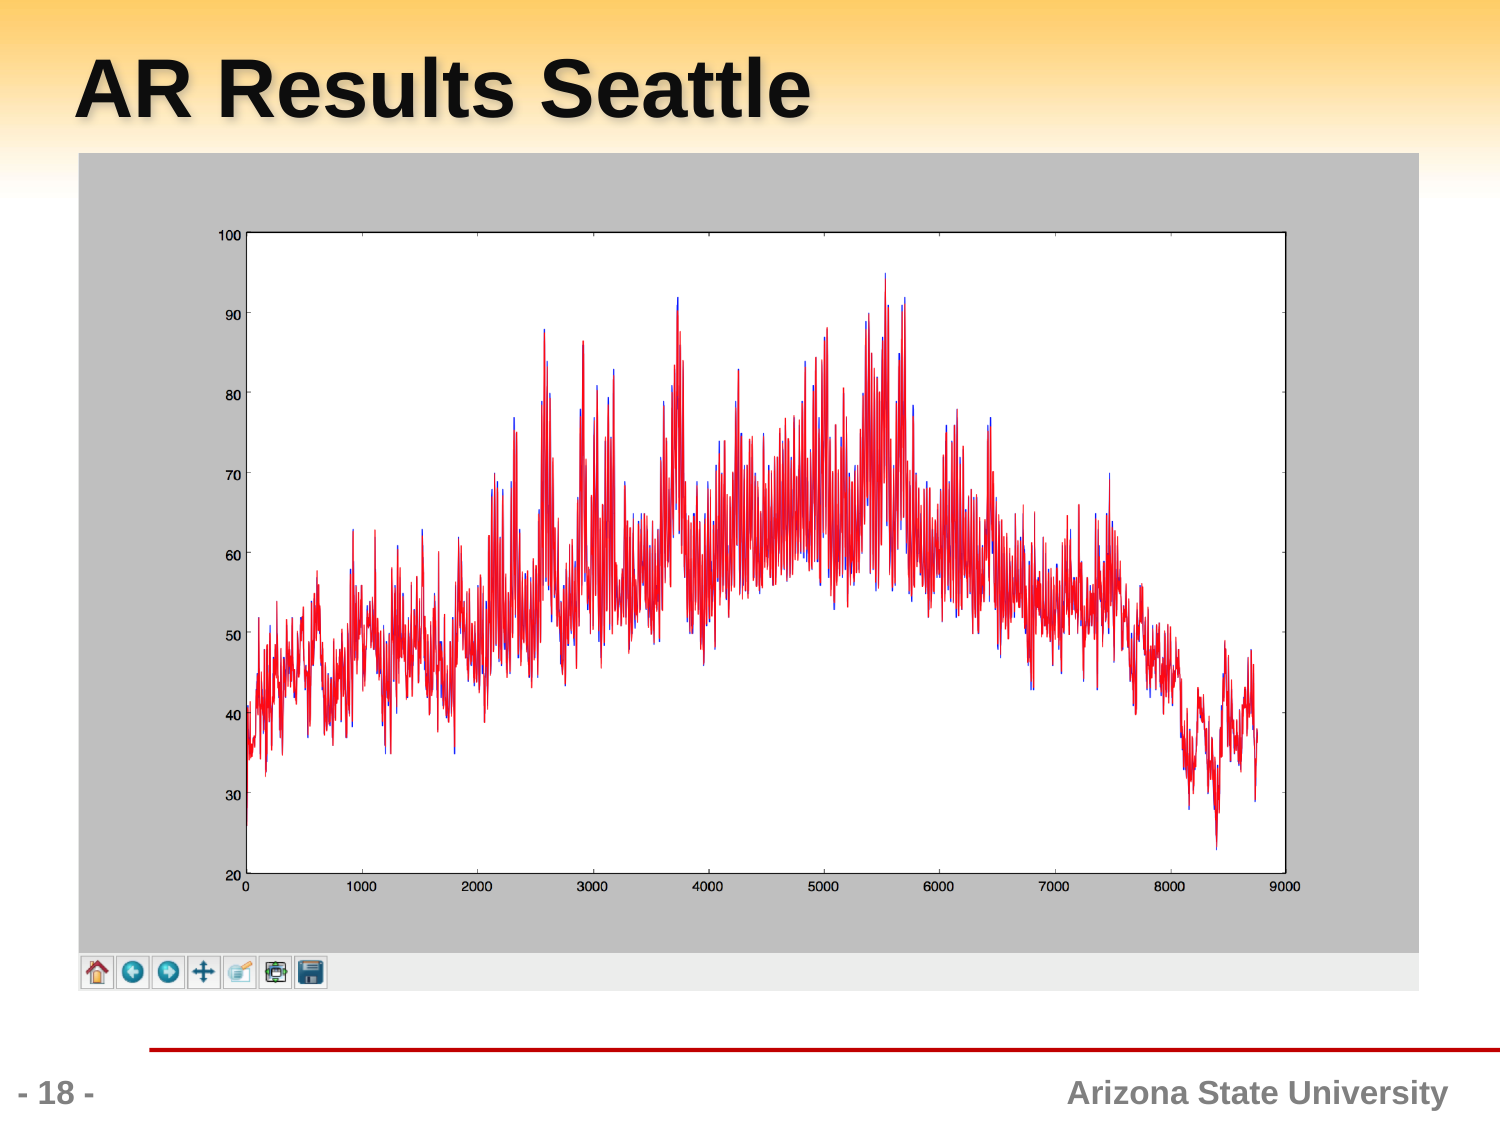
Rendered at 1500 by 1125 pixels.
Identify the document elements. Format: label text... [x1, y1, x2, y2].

title AR Results Seattle [72, 18, 1424, 150]
slide_number - 18 - [0, 1063, 113, 1125]
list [77, 152, 1419, 992]
picture [0, 0, 1500, 198]
